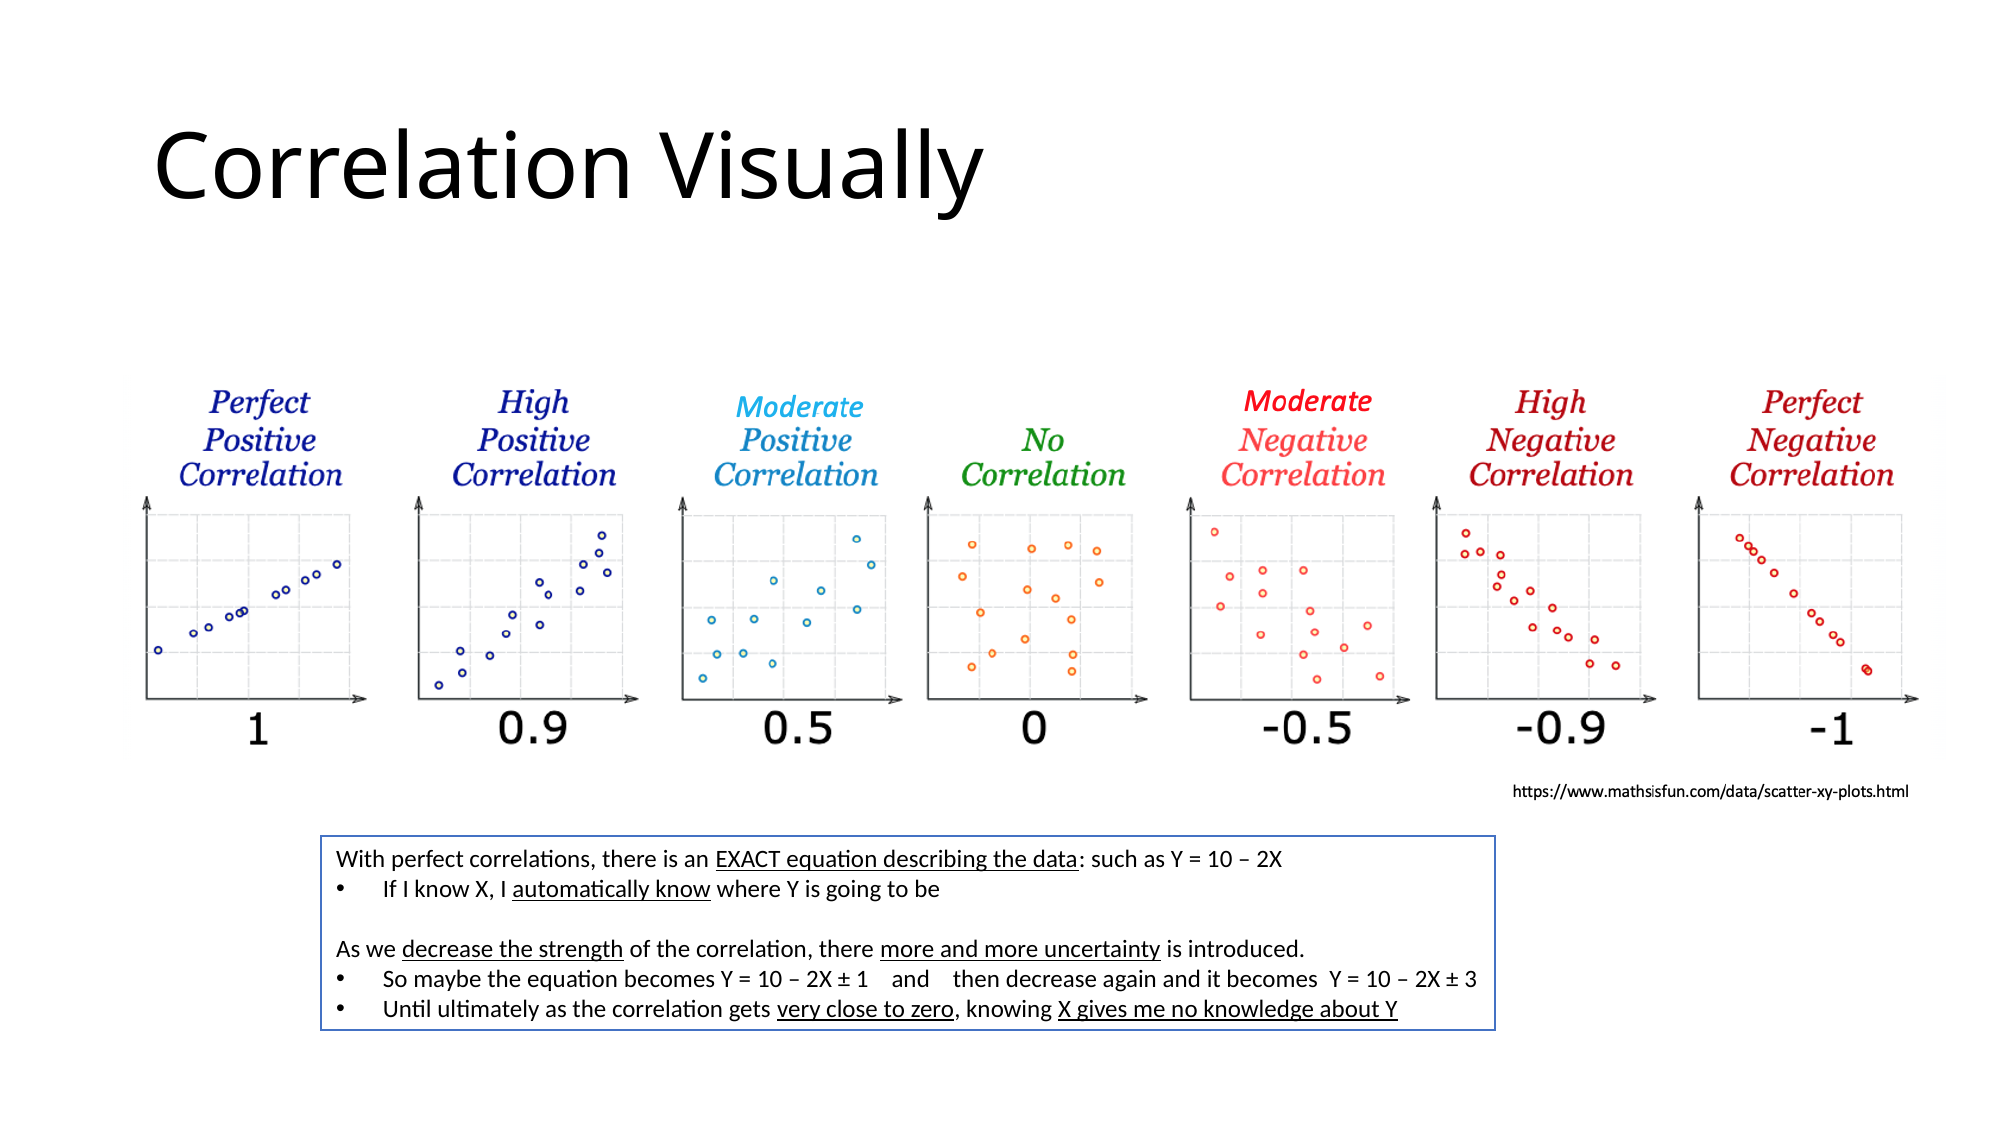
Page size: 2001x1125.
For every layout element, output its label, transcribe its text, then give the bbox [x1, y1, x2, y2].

title Correlation Visually [137, 59, 1863, 278]
picture [108, 363, 1946, 810]
text_box With perfect correlations, there is an EXACT equation describing the data: such as Y = 10 – 2X If I know X, I automatically know where Y is going to be As we decrease the strength of the correlation, there more and more uncertainty is introduced. So maybe the equation becomes Y = 10 – 2X ± 1 and then decrease again and it becomes Y = 10 – 2X ± 3 Until ultimately as the correlation gets very close to zero, knowing X gives me no knowledge about Y [320, 835, 1496, 1031]
